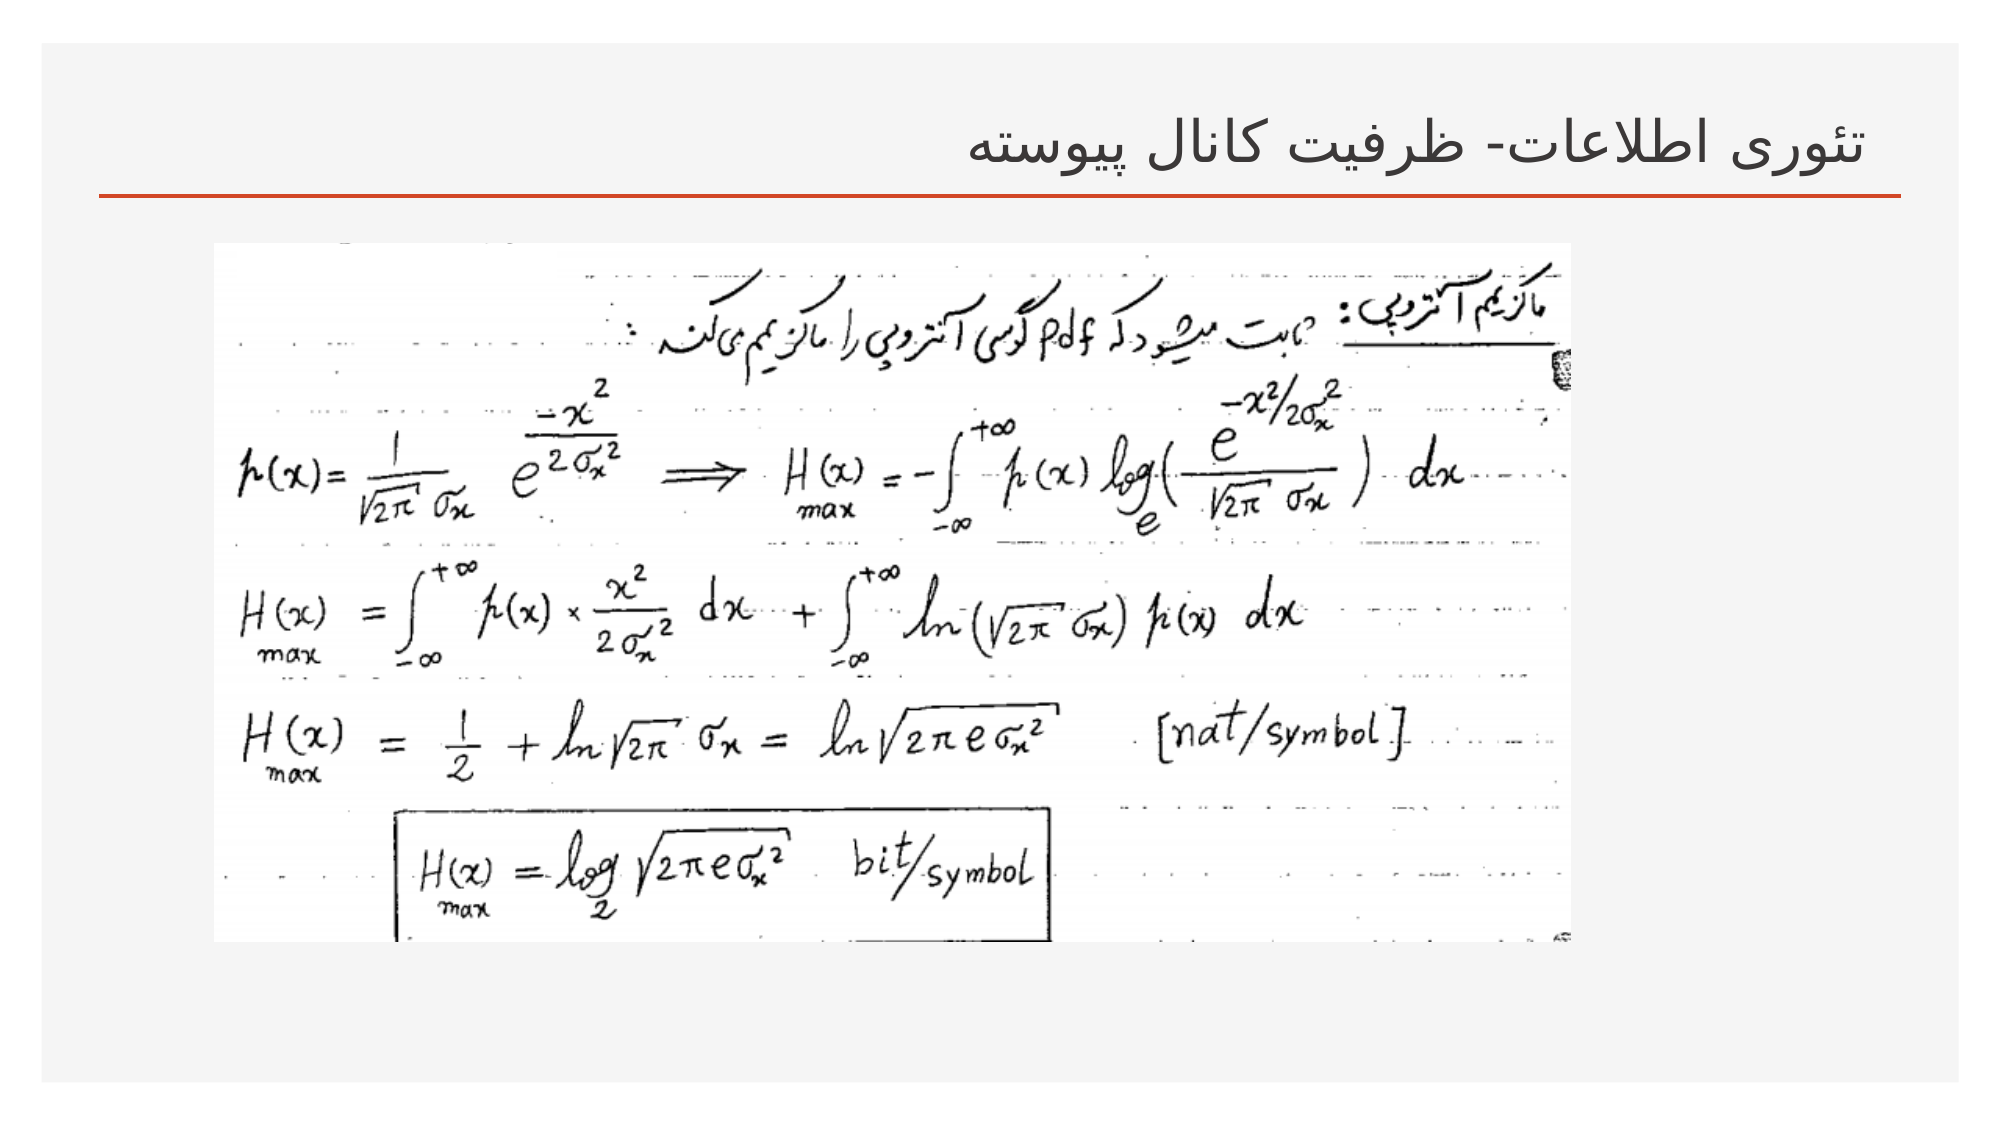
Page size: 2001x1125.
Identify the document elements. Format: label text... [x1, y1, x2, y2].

picture [214, 243, 1571, 942]
title تئوری اطلاعات- ظرفیت کانال پیوسته [754, 77, 1883, 182]
